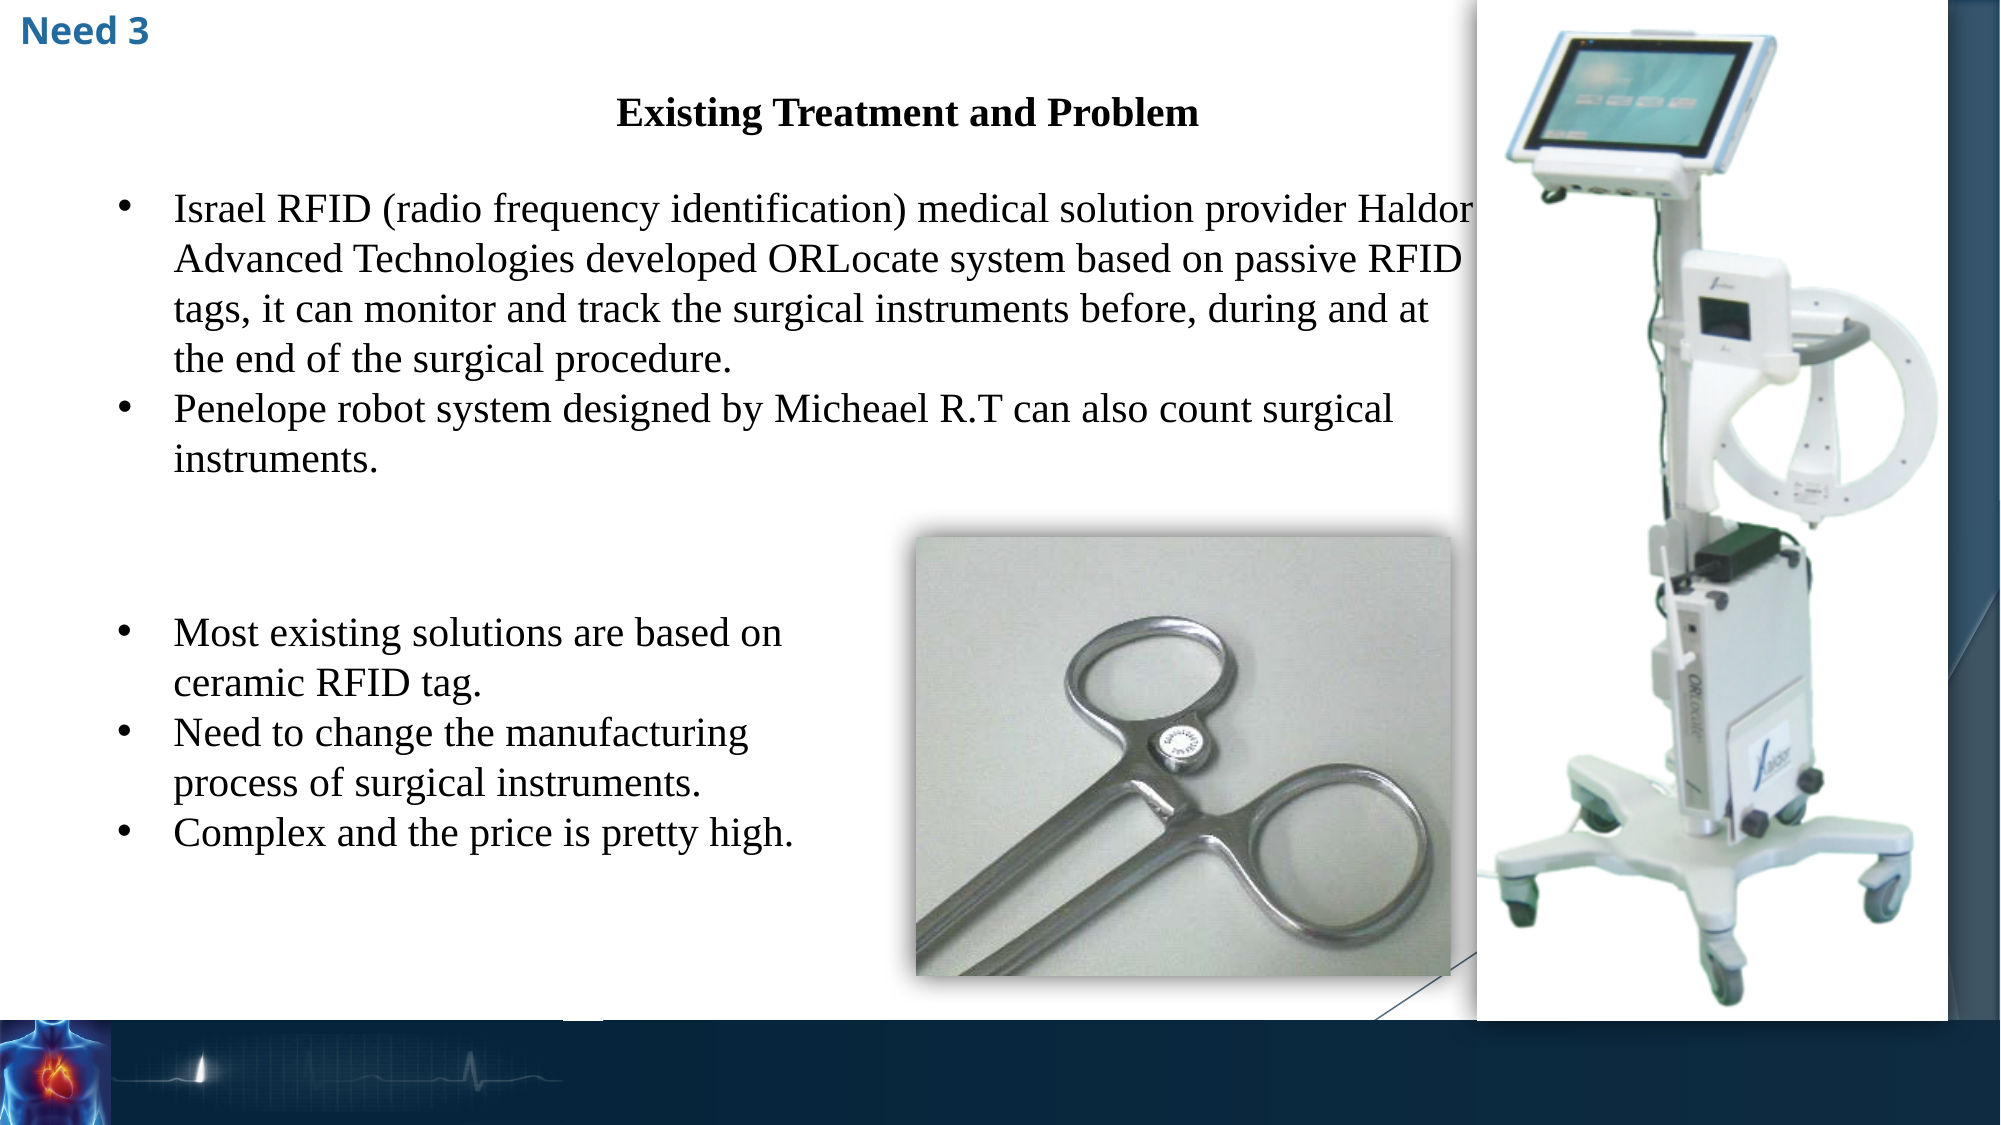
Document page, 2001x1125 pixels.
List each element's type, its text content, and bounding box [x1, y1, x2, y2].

text_box Israel RFID (radio frequency identification) medical solution provider Haldor Advanced Technologies developed ORLocate system based on passive RFID tags, it can monitor and track the surgical instruments before, during and at the end of the surgical procedure. Penelope robot system designed by Micheael R.T can also count surgical instruments. [102, 173, 1454, 489]
text_box Existing Treatment and Problem [601, 74, 1215, 143]
text_box Most existing solutions are based on ceramic RFID tag. Need to change the manufacturing process of surgical instruments. Complex and the price is pretty high. [102, 597, 814, 640]
picture [1477, 0, 1948, 1022]
text_box Need 3 [4, 0, 165, 60]
picture [915, 537, 1452, 976]
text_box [0, 641, 2000, 1125]
